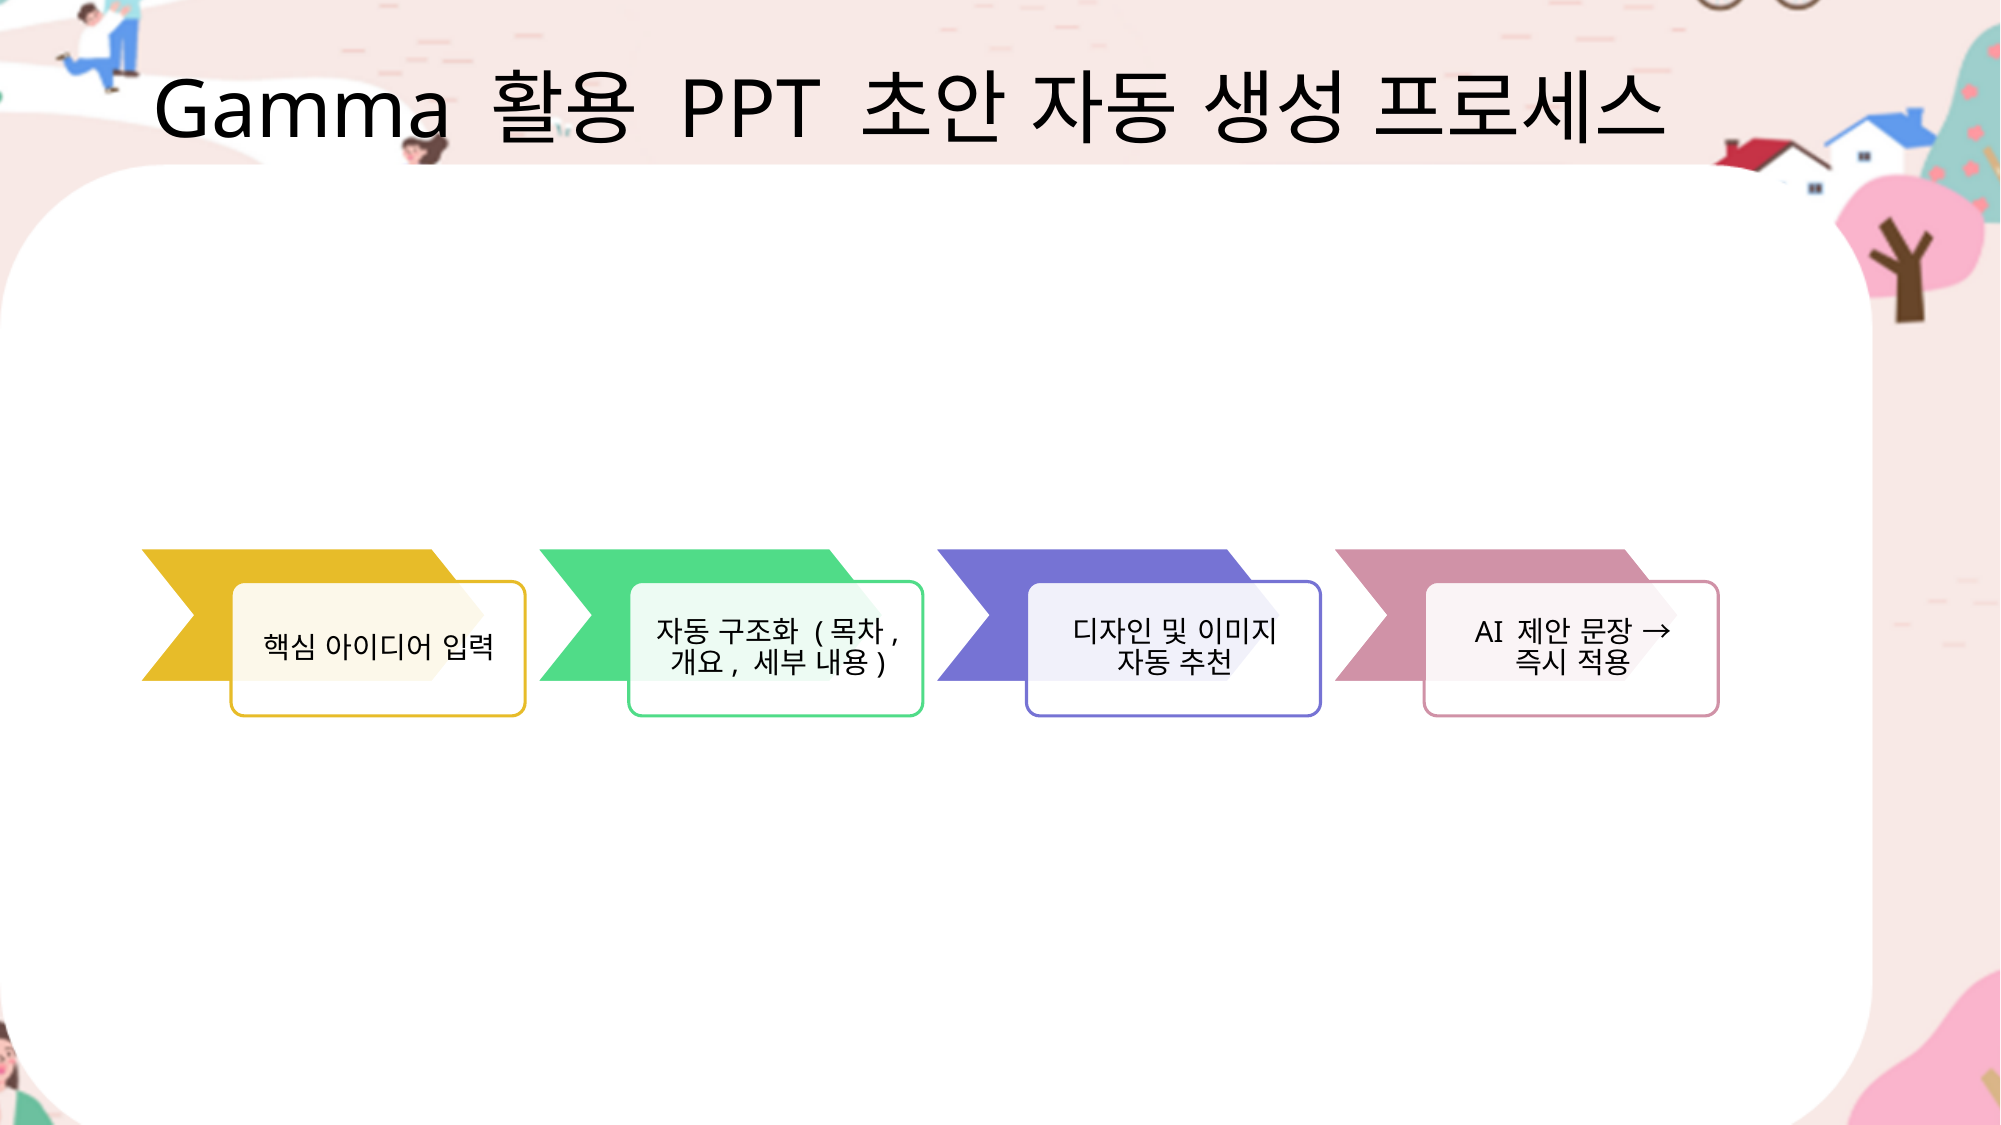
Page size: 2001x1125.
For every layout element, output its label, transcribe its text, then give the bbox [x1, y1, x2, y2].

picture [0, 0, 2001, 1125]
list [136, 298, 1720, 965]
title Gamma 활용 PPT 초안 자동 생성 프로세스 [137, 59, 1863, 164]
